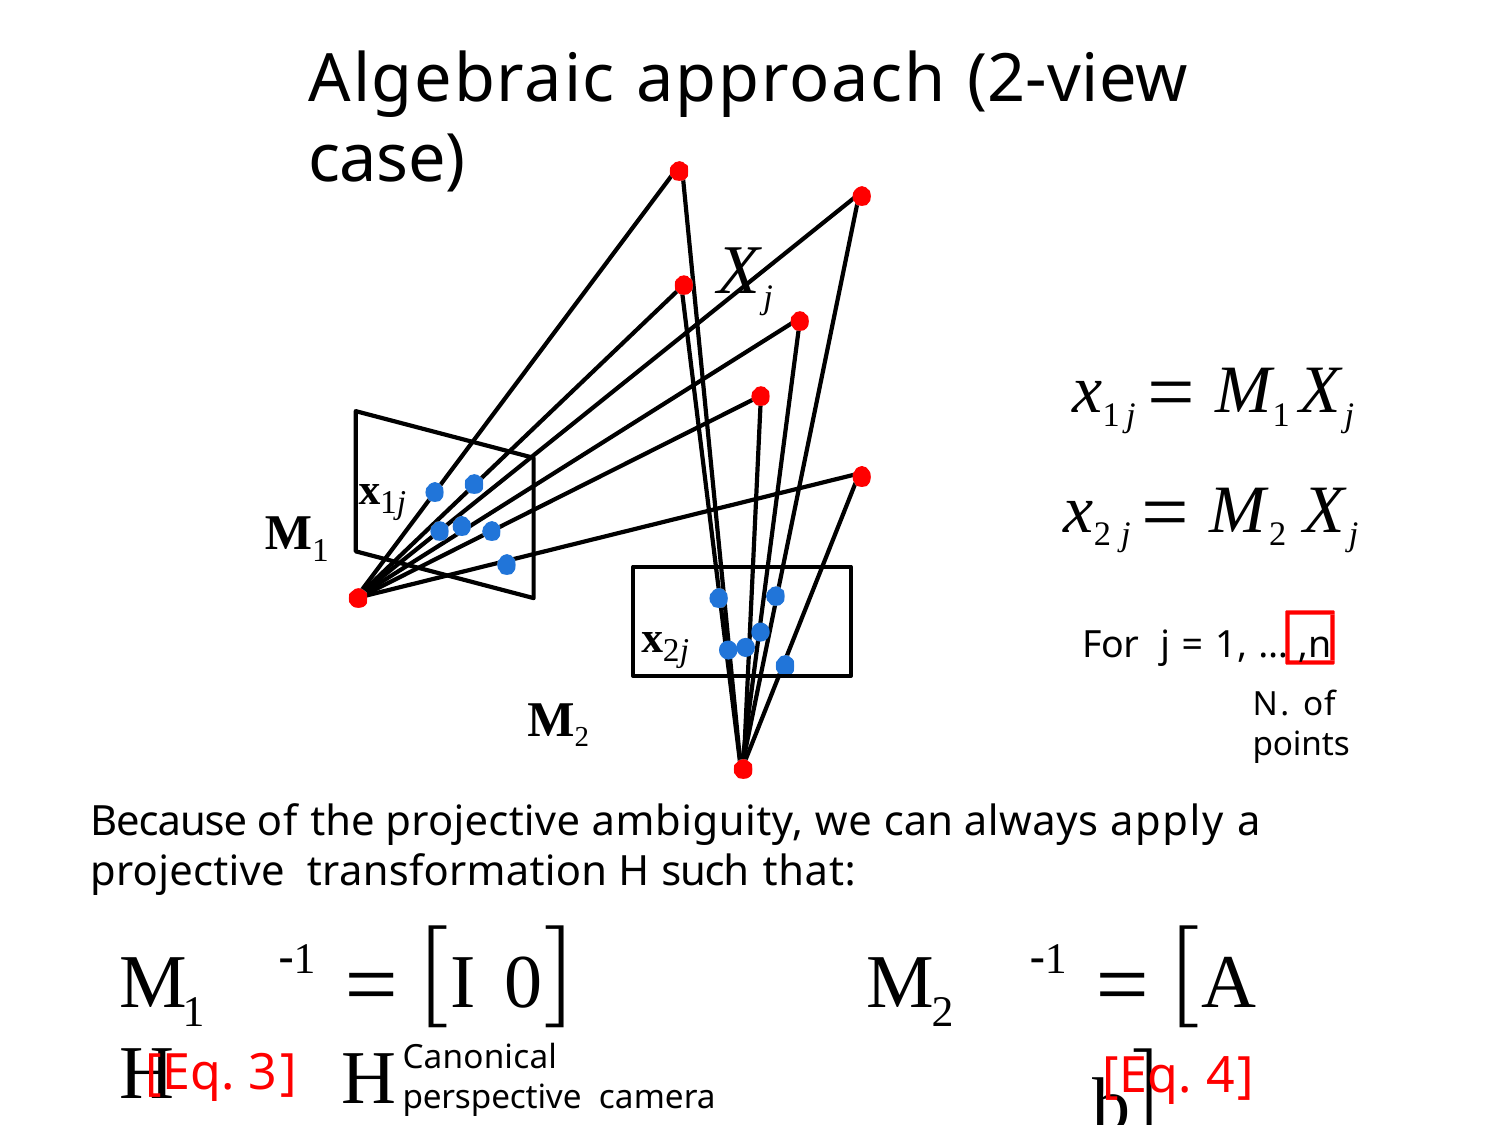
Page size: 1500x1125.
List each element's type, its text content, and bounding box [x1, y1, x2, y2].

text_box Because of the projective ambiguity, we can always apply a projective transformation H such that: [87, 791, 1424, 894]
text_box Canonical perspective camera [400, 1033, 739, 1115]
text_box [Eq. 4] [1100, 1040, 1261, 1103]
text_box 1 [1028, 926, 1076, 982]
text_box M H [117, 929, 278, 1114]
text_box 1 [276, 926, 325, 982]
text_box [262, 160, 871, 780]
text_box  A b [1090, 901, 1345, 1125]
text_box x1 j  M1 Xj x2 j  M2 Xj For j = 1, … ,n N. of points [1061, 311, 1434, 763]
text_box Algebraic approach (2-view case) Xj [306, 4, 1342, 315]
text_box 2 [929, 979, 955, 1035]
text_box  I 0 M H [339, 901, 1030, 1119]
text_box 1 [Eq. 3] [143, 975, 304, 1100]
